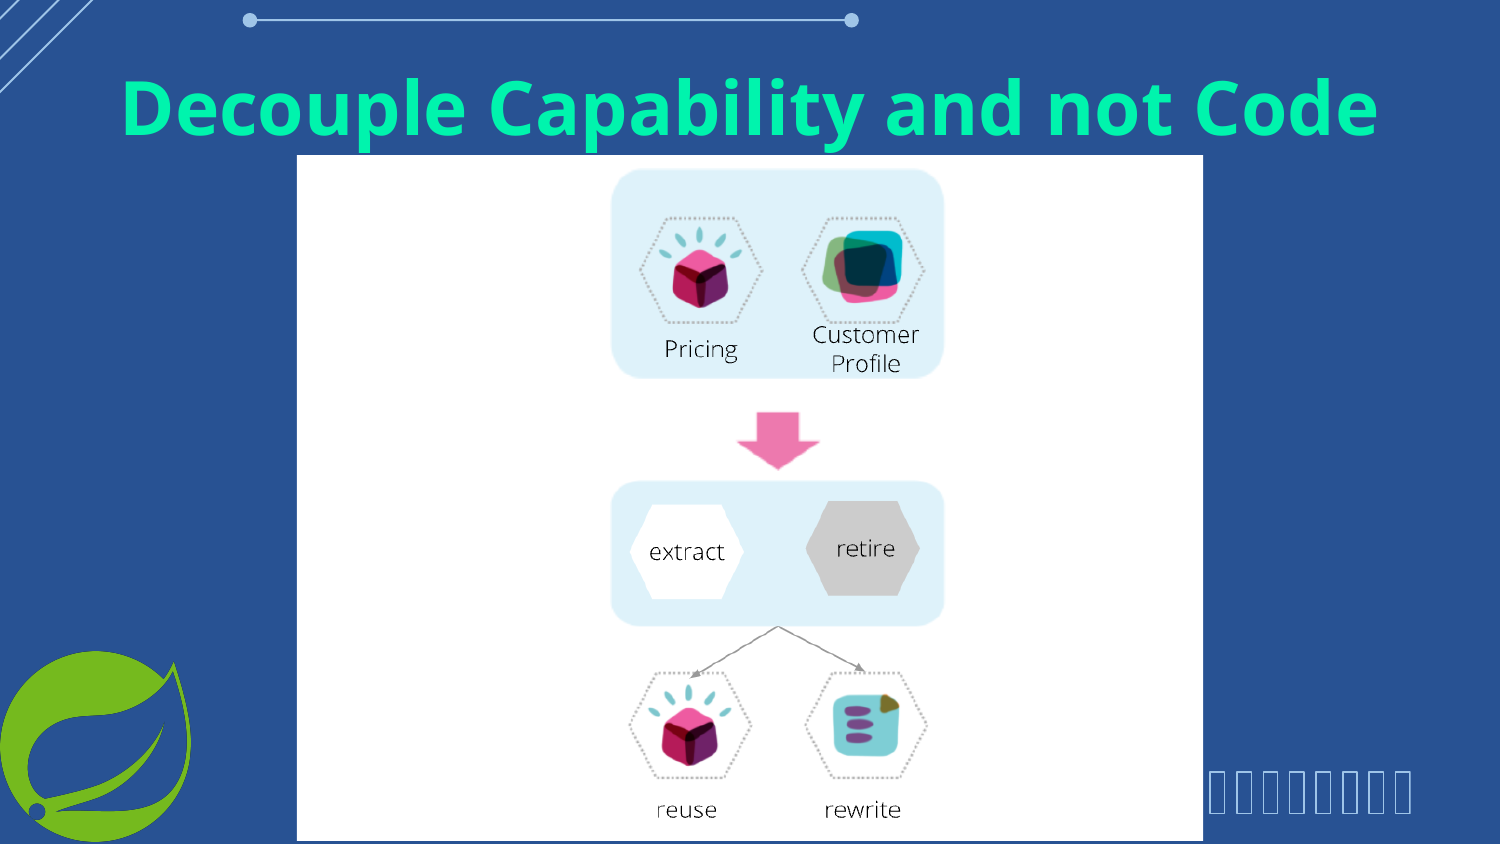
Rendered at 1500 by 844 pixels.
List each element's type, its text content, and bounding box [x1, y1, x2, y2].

picture [0, 651, 191, 843]
title Decouple Capability and not Code [118, 60, 1382, 141]
picture [296, 155, 1204, 841]
